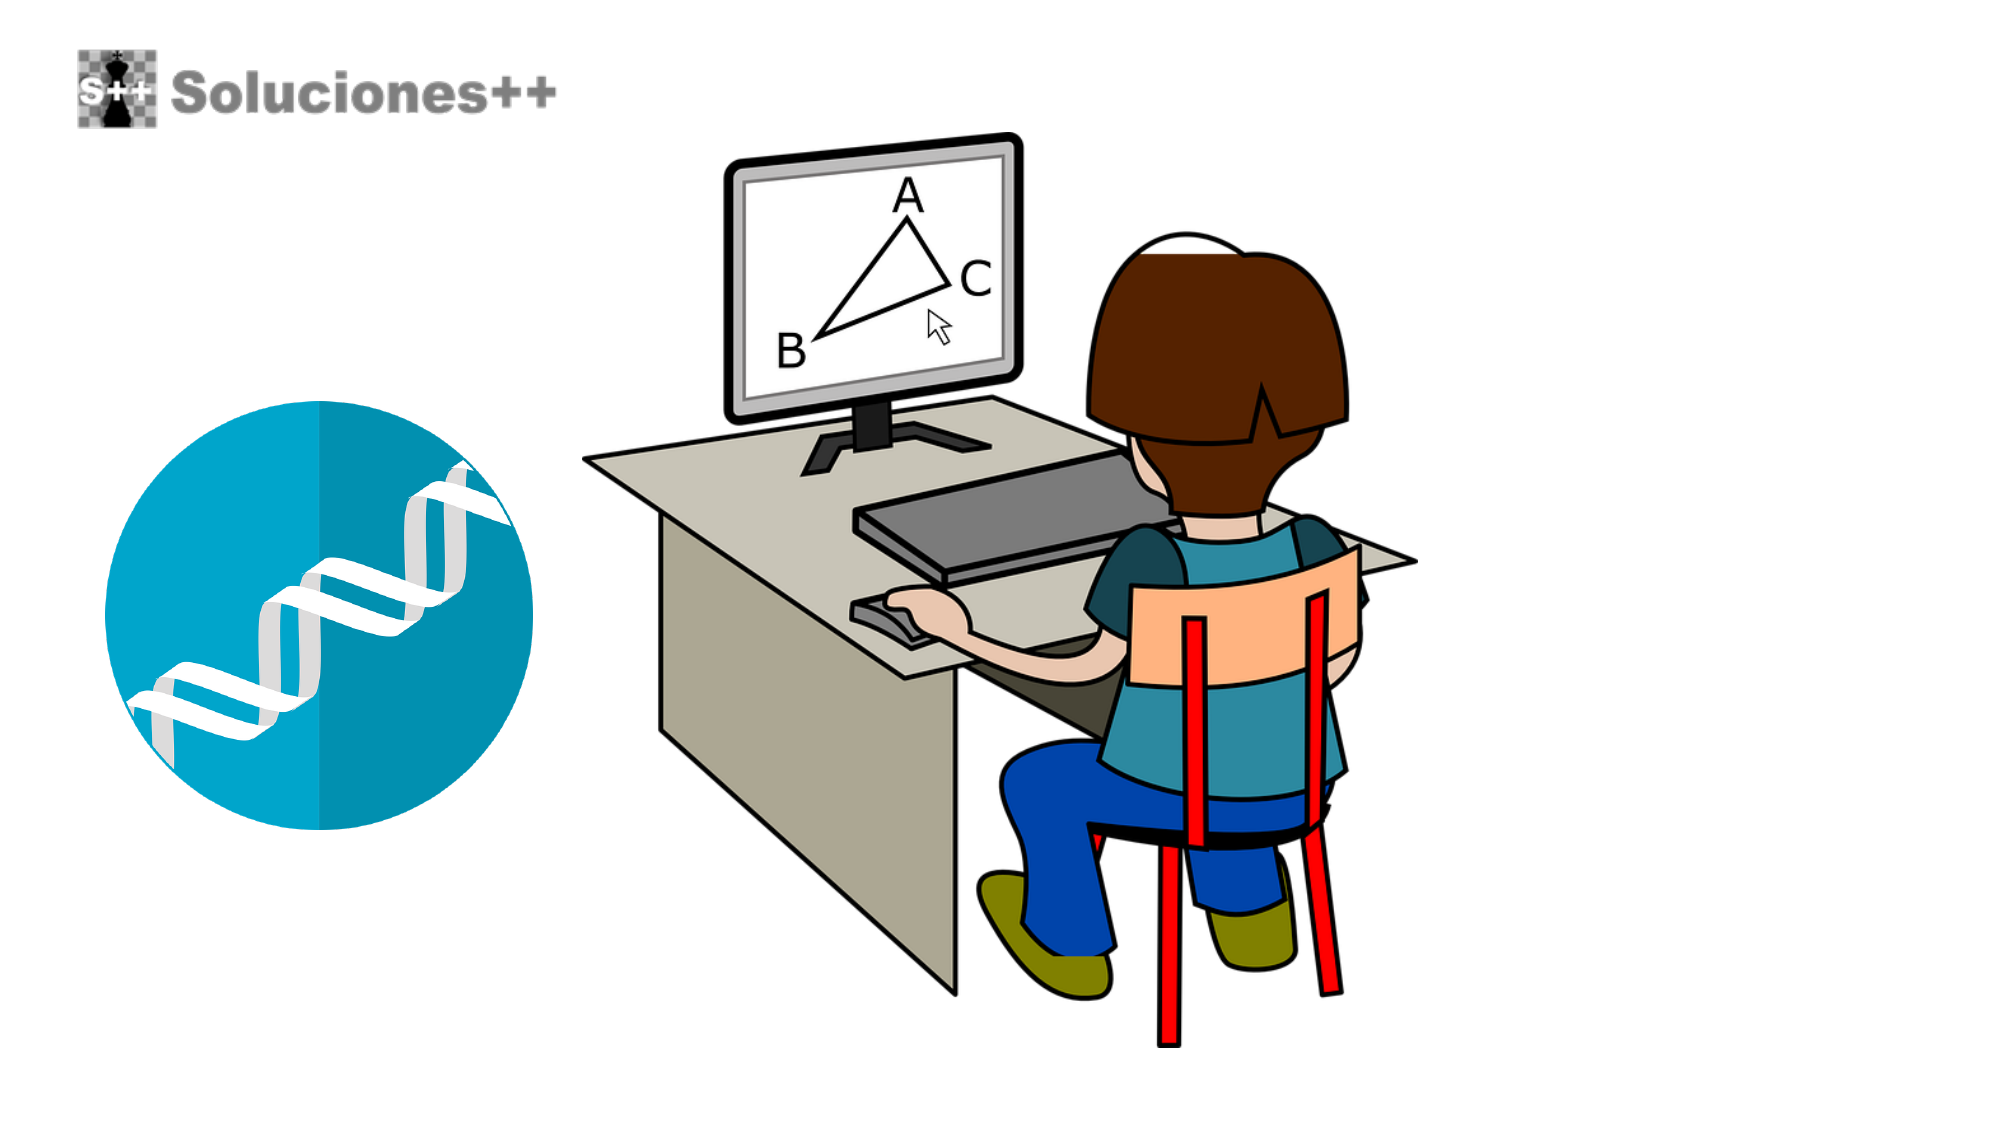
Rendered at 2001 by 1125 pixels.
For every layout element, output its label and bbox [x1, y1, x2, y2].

picture [73, 44, 565, 133]
picture [581, 132, 1418, 1049]
picture [128, 401, 533, 830]
picture [105, 401, 302, 598]
picture [105, 633, 295, 830]
